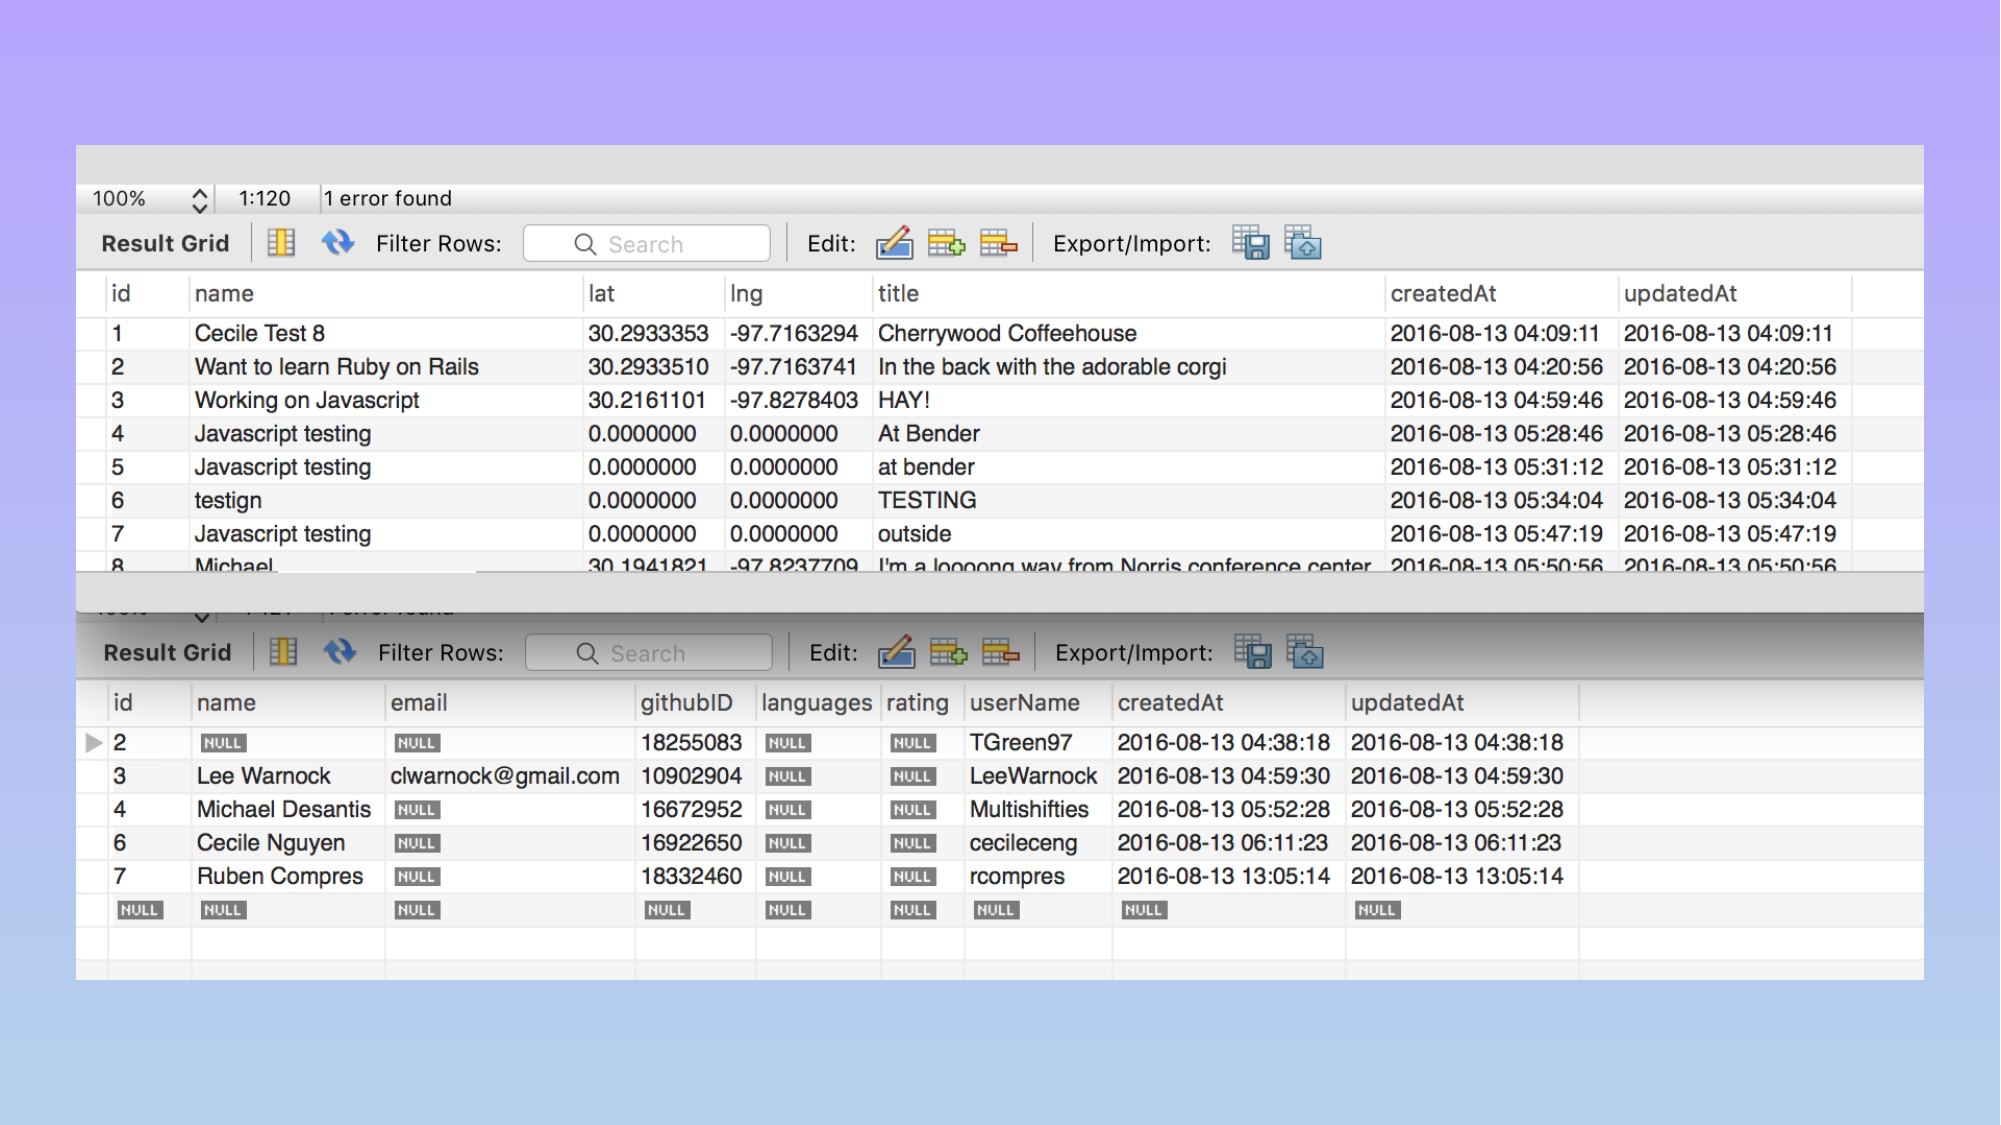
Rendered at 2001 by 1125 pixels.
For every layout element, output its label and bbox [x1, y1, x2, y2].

picture [75, 145, 1924, 980]
